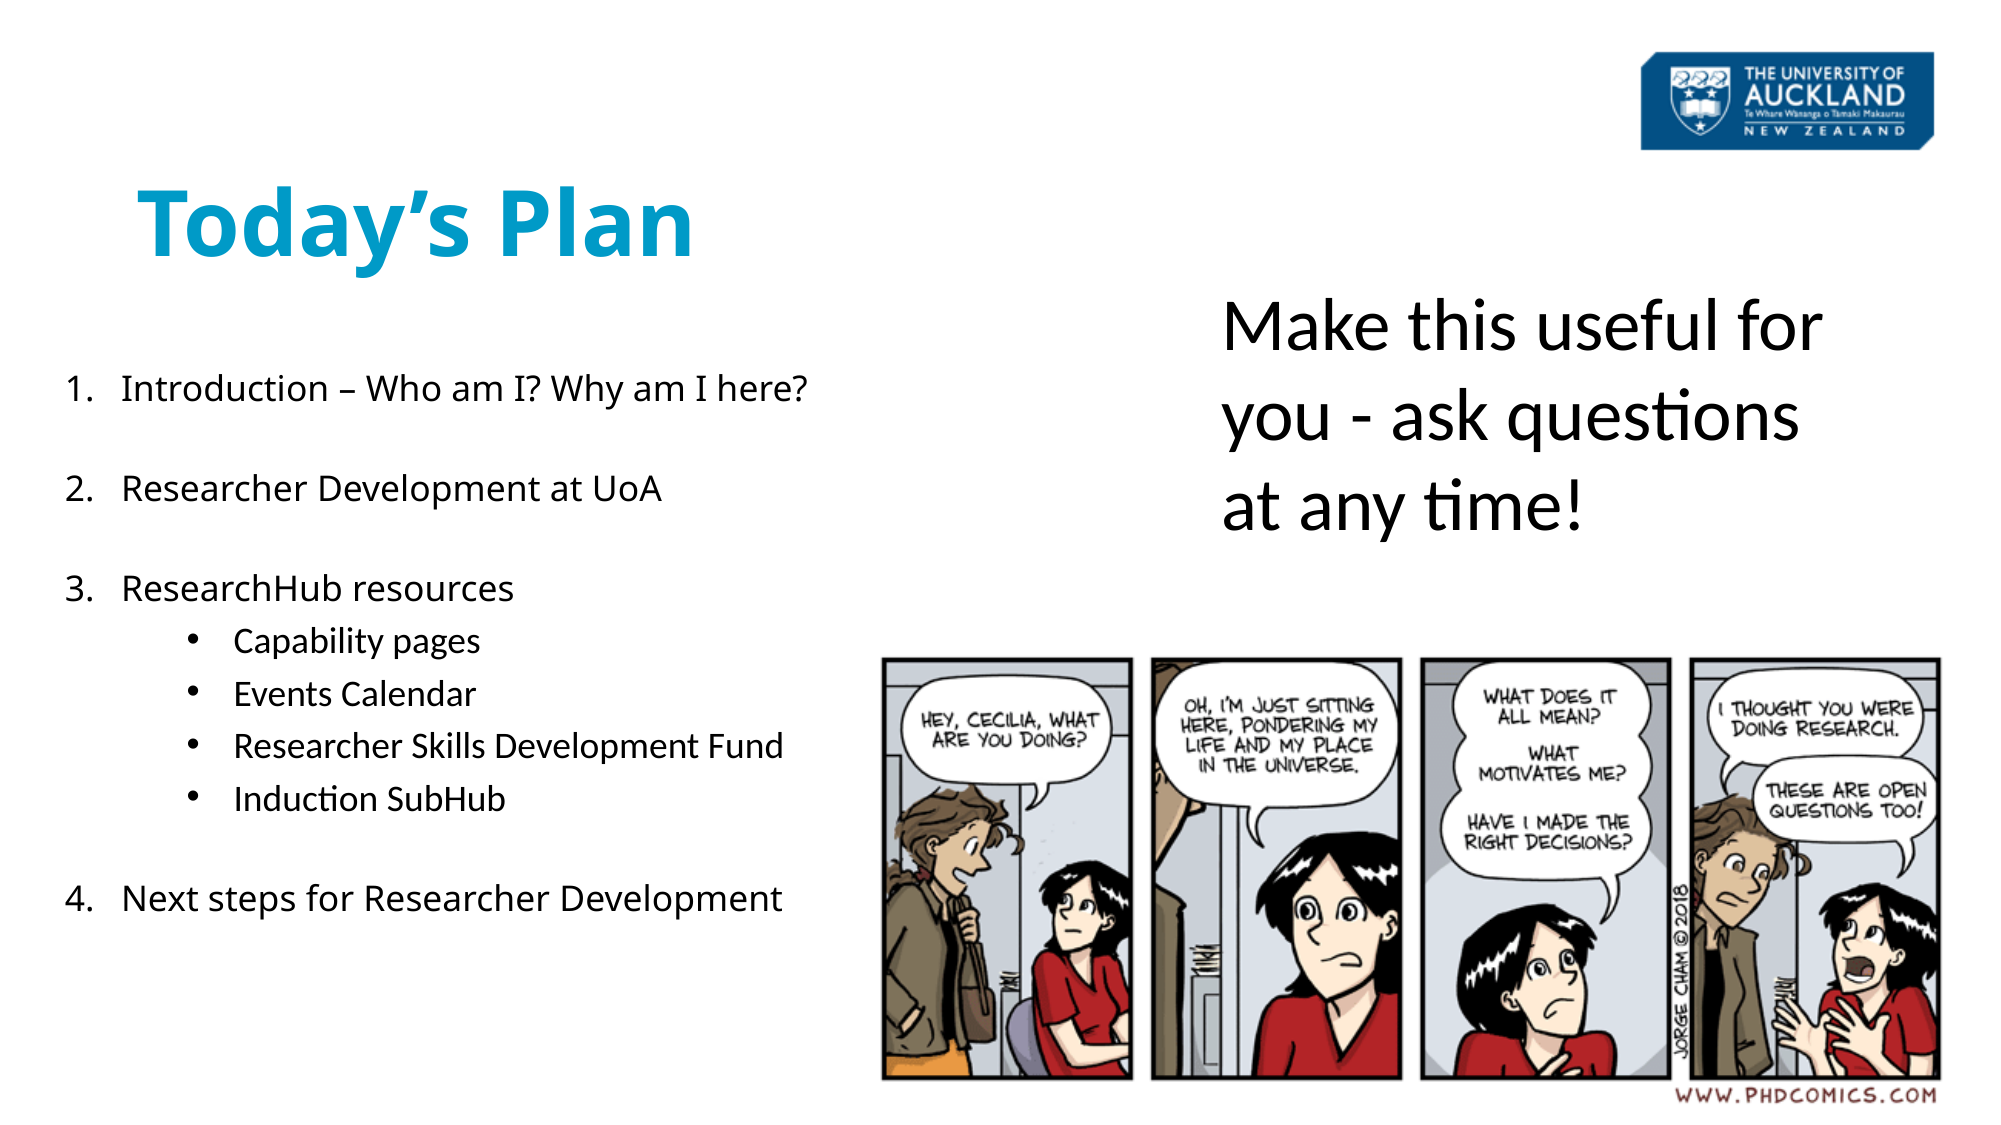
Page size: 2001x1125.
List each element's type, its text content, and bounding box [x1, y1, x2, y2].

title Today’s Plan [122, 157, 1878, 275]
list Introduction – Who am I? Why am I here? Researcher Development at UoA ResearchHub resources Capability pages Events Calendar Researcher Skills Development Fund Induction SubHub Next steps for Researcher Development [50, 351, 1078, 1075]
picture [1635, 46, 1939, 155]
picture [872, 644, 1951, 1111]
text_box Make this useful for you - ask questions at any time! [1206, 268, 1868, 554]
